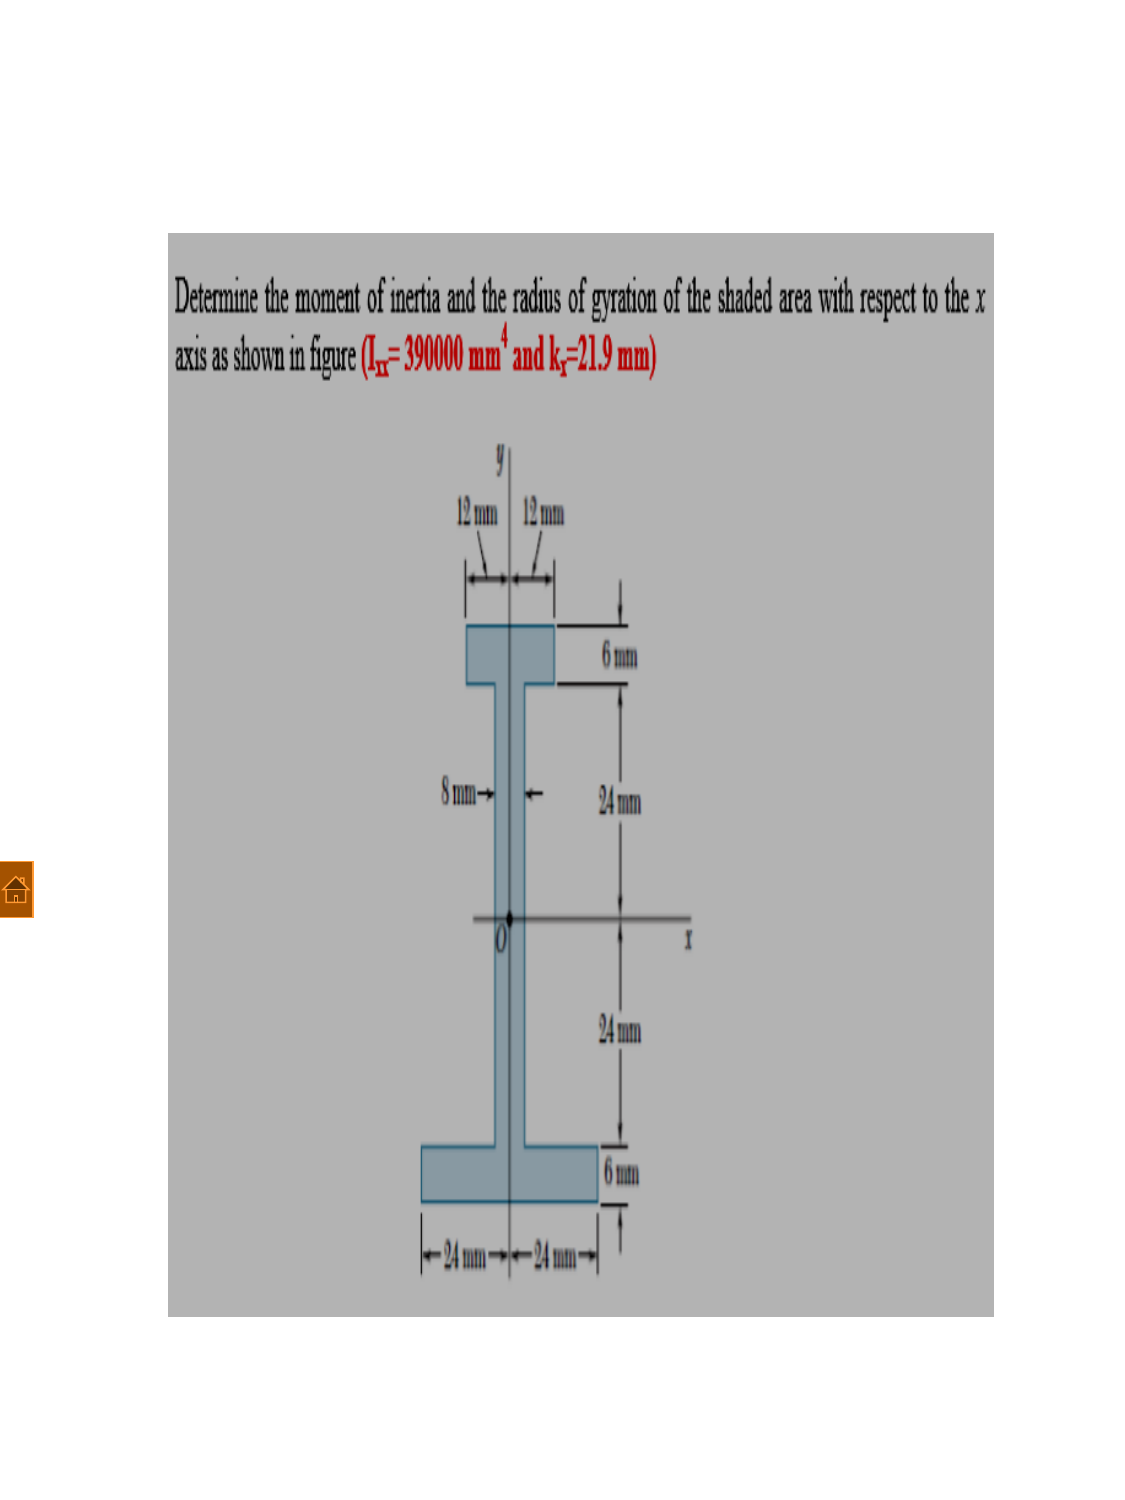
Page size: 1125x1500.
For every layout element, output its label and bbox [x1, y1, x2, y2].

picture [167, 233, 994, 1317]
